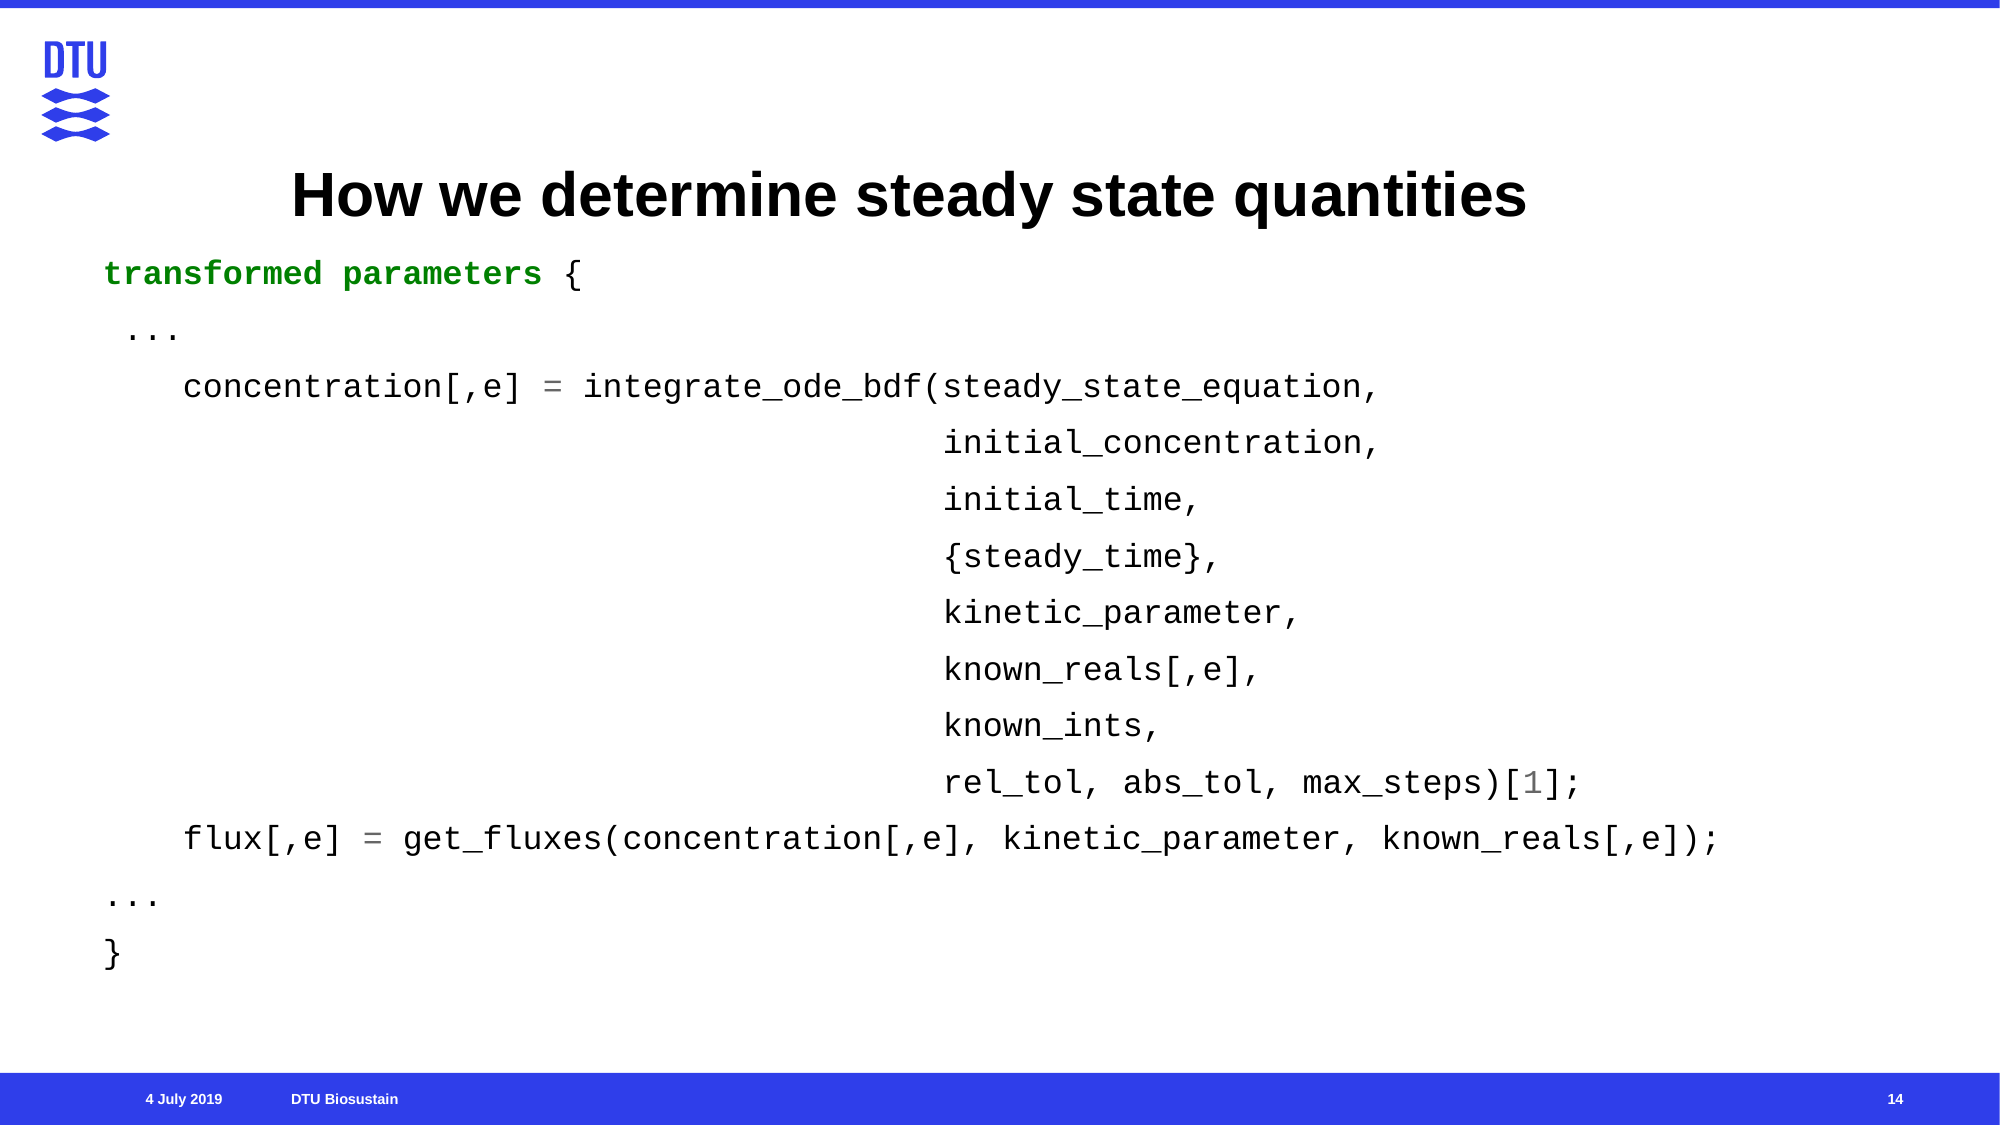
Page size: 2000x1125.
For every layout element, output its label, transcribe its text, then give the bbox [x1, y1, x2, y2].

title How we determine steady state quantities [291, 69, 1819, 230]
text_box transformed parameters { ... concentration[,e] = integrate_ode_bdf(steady_state_equation, initial_concentration, initial_time, {steady_time}, kinetic_parameter, known_reals[,e], known_ints, rel_tol, abs_tol, max_steps)[1]; flux[,e] = get_fluxes(concentration[,e], kinetic_parameter, known_reals[,e]); ... } [88, 243, 1888, 1034]
slide_number 14 [1887, 1073, 1959, 1125]
